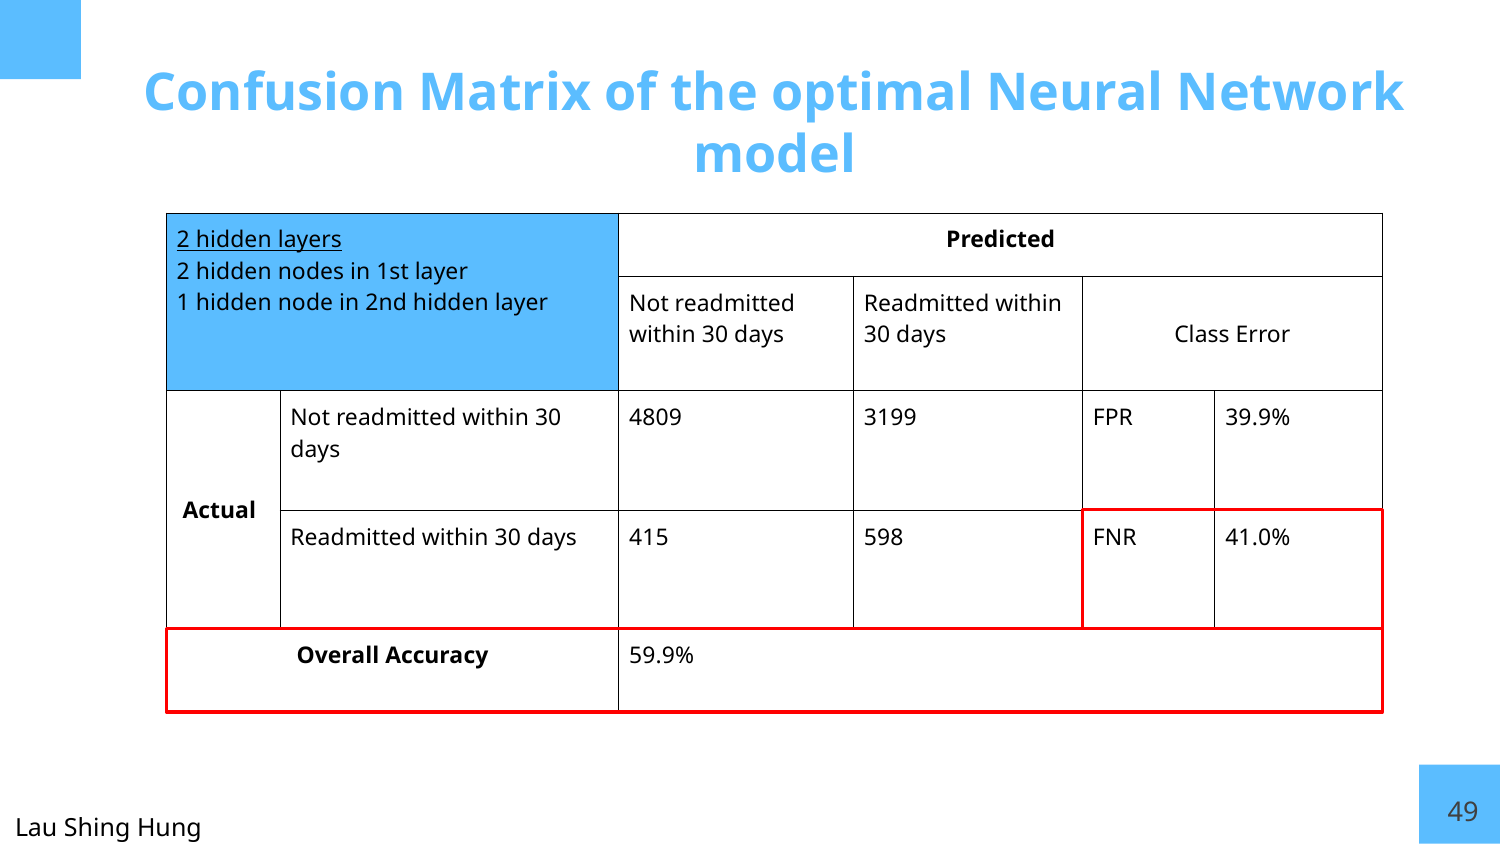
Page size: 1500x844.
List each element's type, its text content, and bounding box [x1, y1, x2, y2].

title Confusion Matrix of the optimal Neural Network model [96, 42, 1452, 137]
table_cell 415 [619, 511, 853, 628]
slide_number 49 [1403, 779, 1494, 844]
table_cell Actual [167, 391, 280, 628]
table_cell Class Error [1083, 277, 1382, 390]
table_cell Not readmitted within 30 days [619, 277, 853, 390]
table_cell Readmitted within 30 days [854, 277, 1082, 390]
table_cell 3199 [854, 391, 1082, 510]
text_box [1082, 509, 1383, 628]
subtitle Lau Shing Hung [0, 805, 419, 844]
table_cell 39.9% [1215, 391, 1382, 509]
table_cell Readmitted within 30 days [281, 511, 618, 628]
table_header 2 hidden layers 2 hidden nodes in 1st layer 1 hidden node in 2nd hidden layer [167, 214, 618, 390]
table_header Predicted [619, 214, 1382, 276]
text_box [166, 628, 1383, 713]
table_cell FPR [1083, 391, 1214, 509]
table_cell 598 [854, 511, 1082, 628]
table_cell Not readmitted within 30 days [281, 391, 618, 510]
table_cell 4809 [619, 391, 853, 510]
